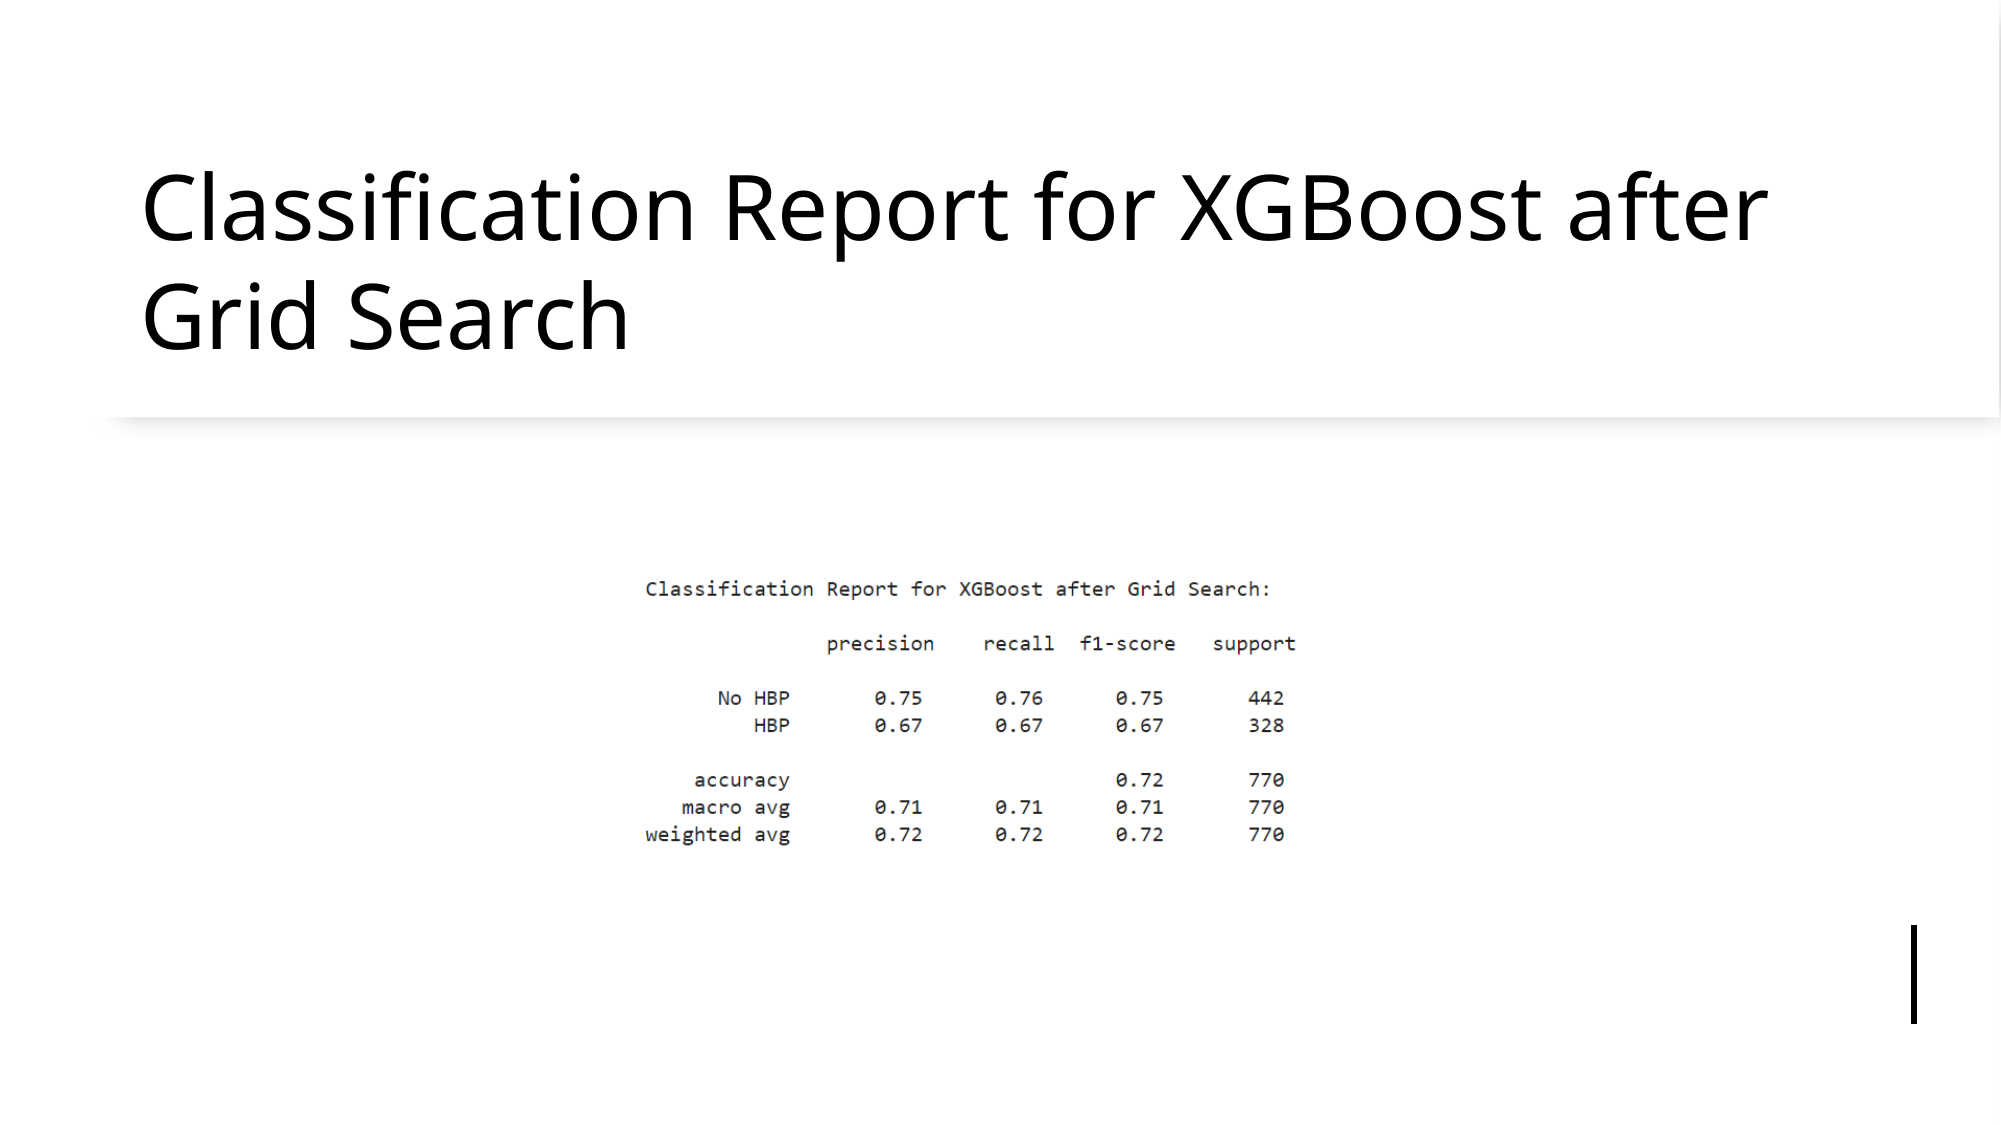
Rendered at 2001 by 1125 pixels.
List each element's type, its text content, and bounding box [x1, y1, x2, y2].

title Classification Report for XGBoost after Grid Search [124, 140, 1828, 376]
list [644, 579, 1309, 859]
